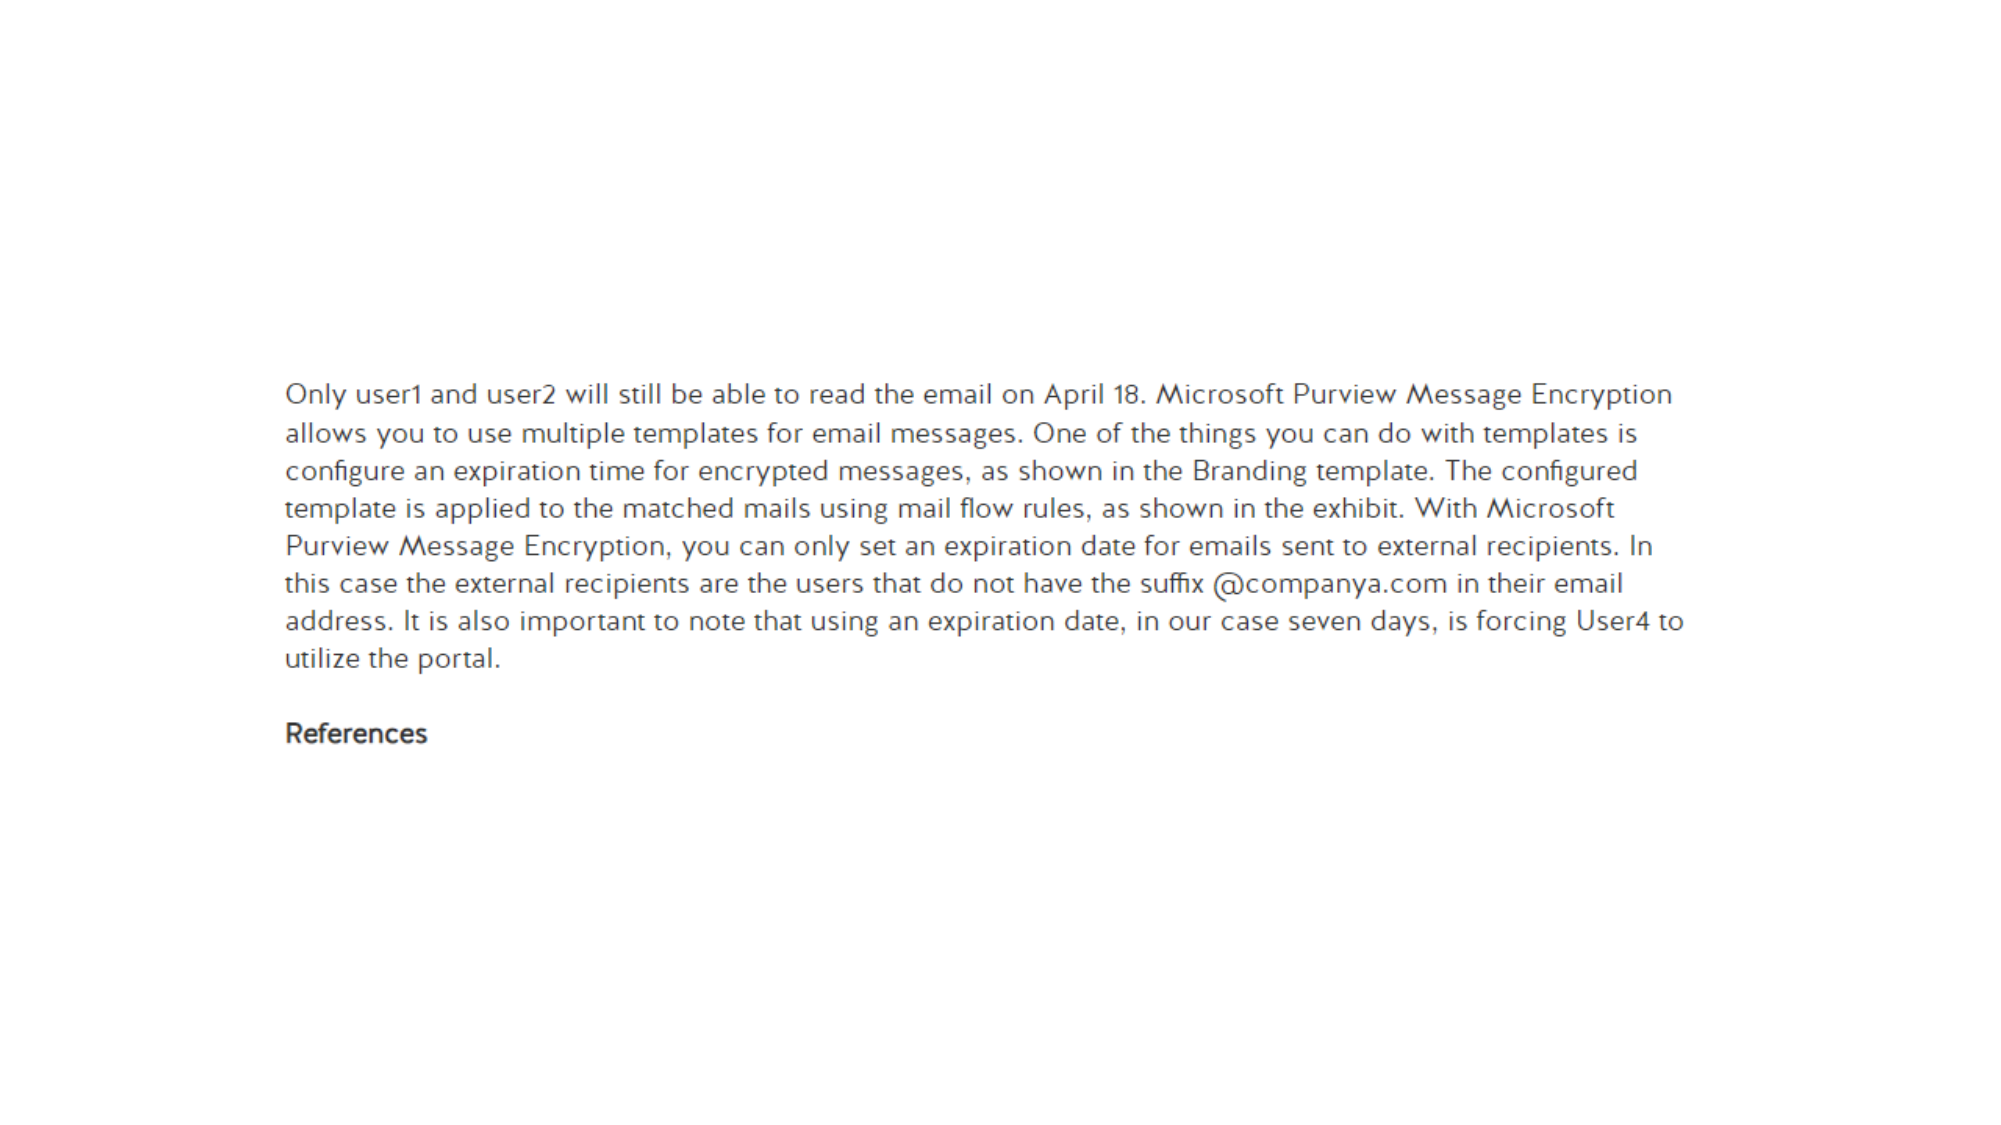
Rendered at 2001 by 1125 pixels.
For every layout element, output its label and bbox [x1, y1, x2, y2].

picture [262, 371, 1738, 754]
